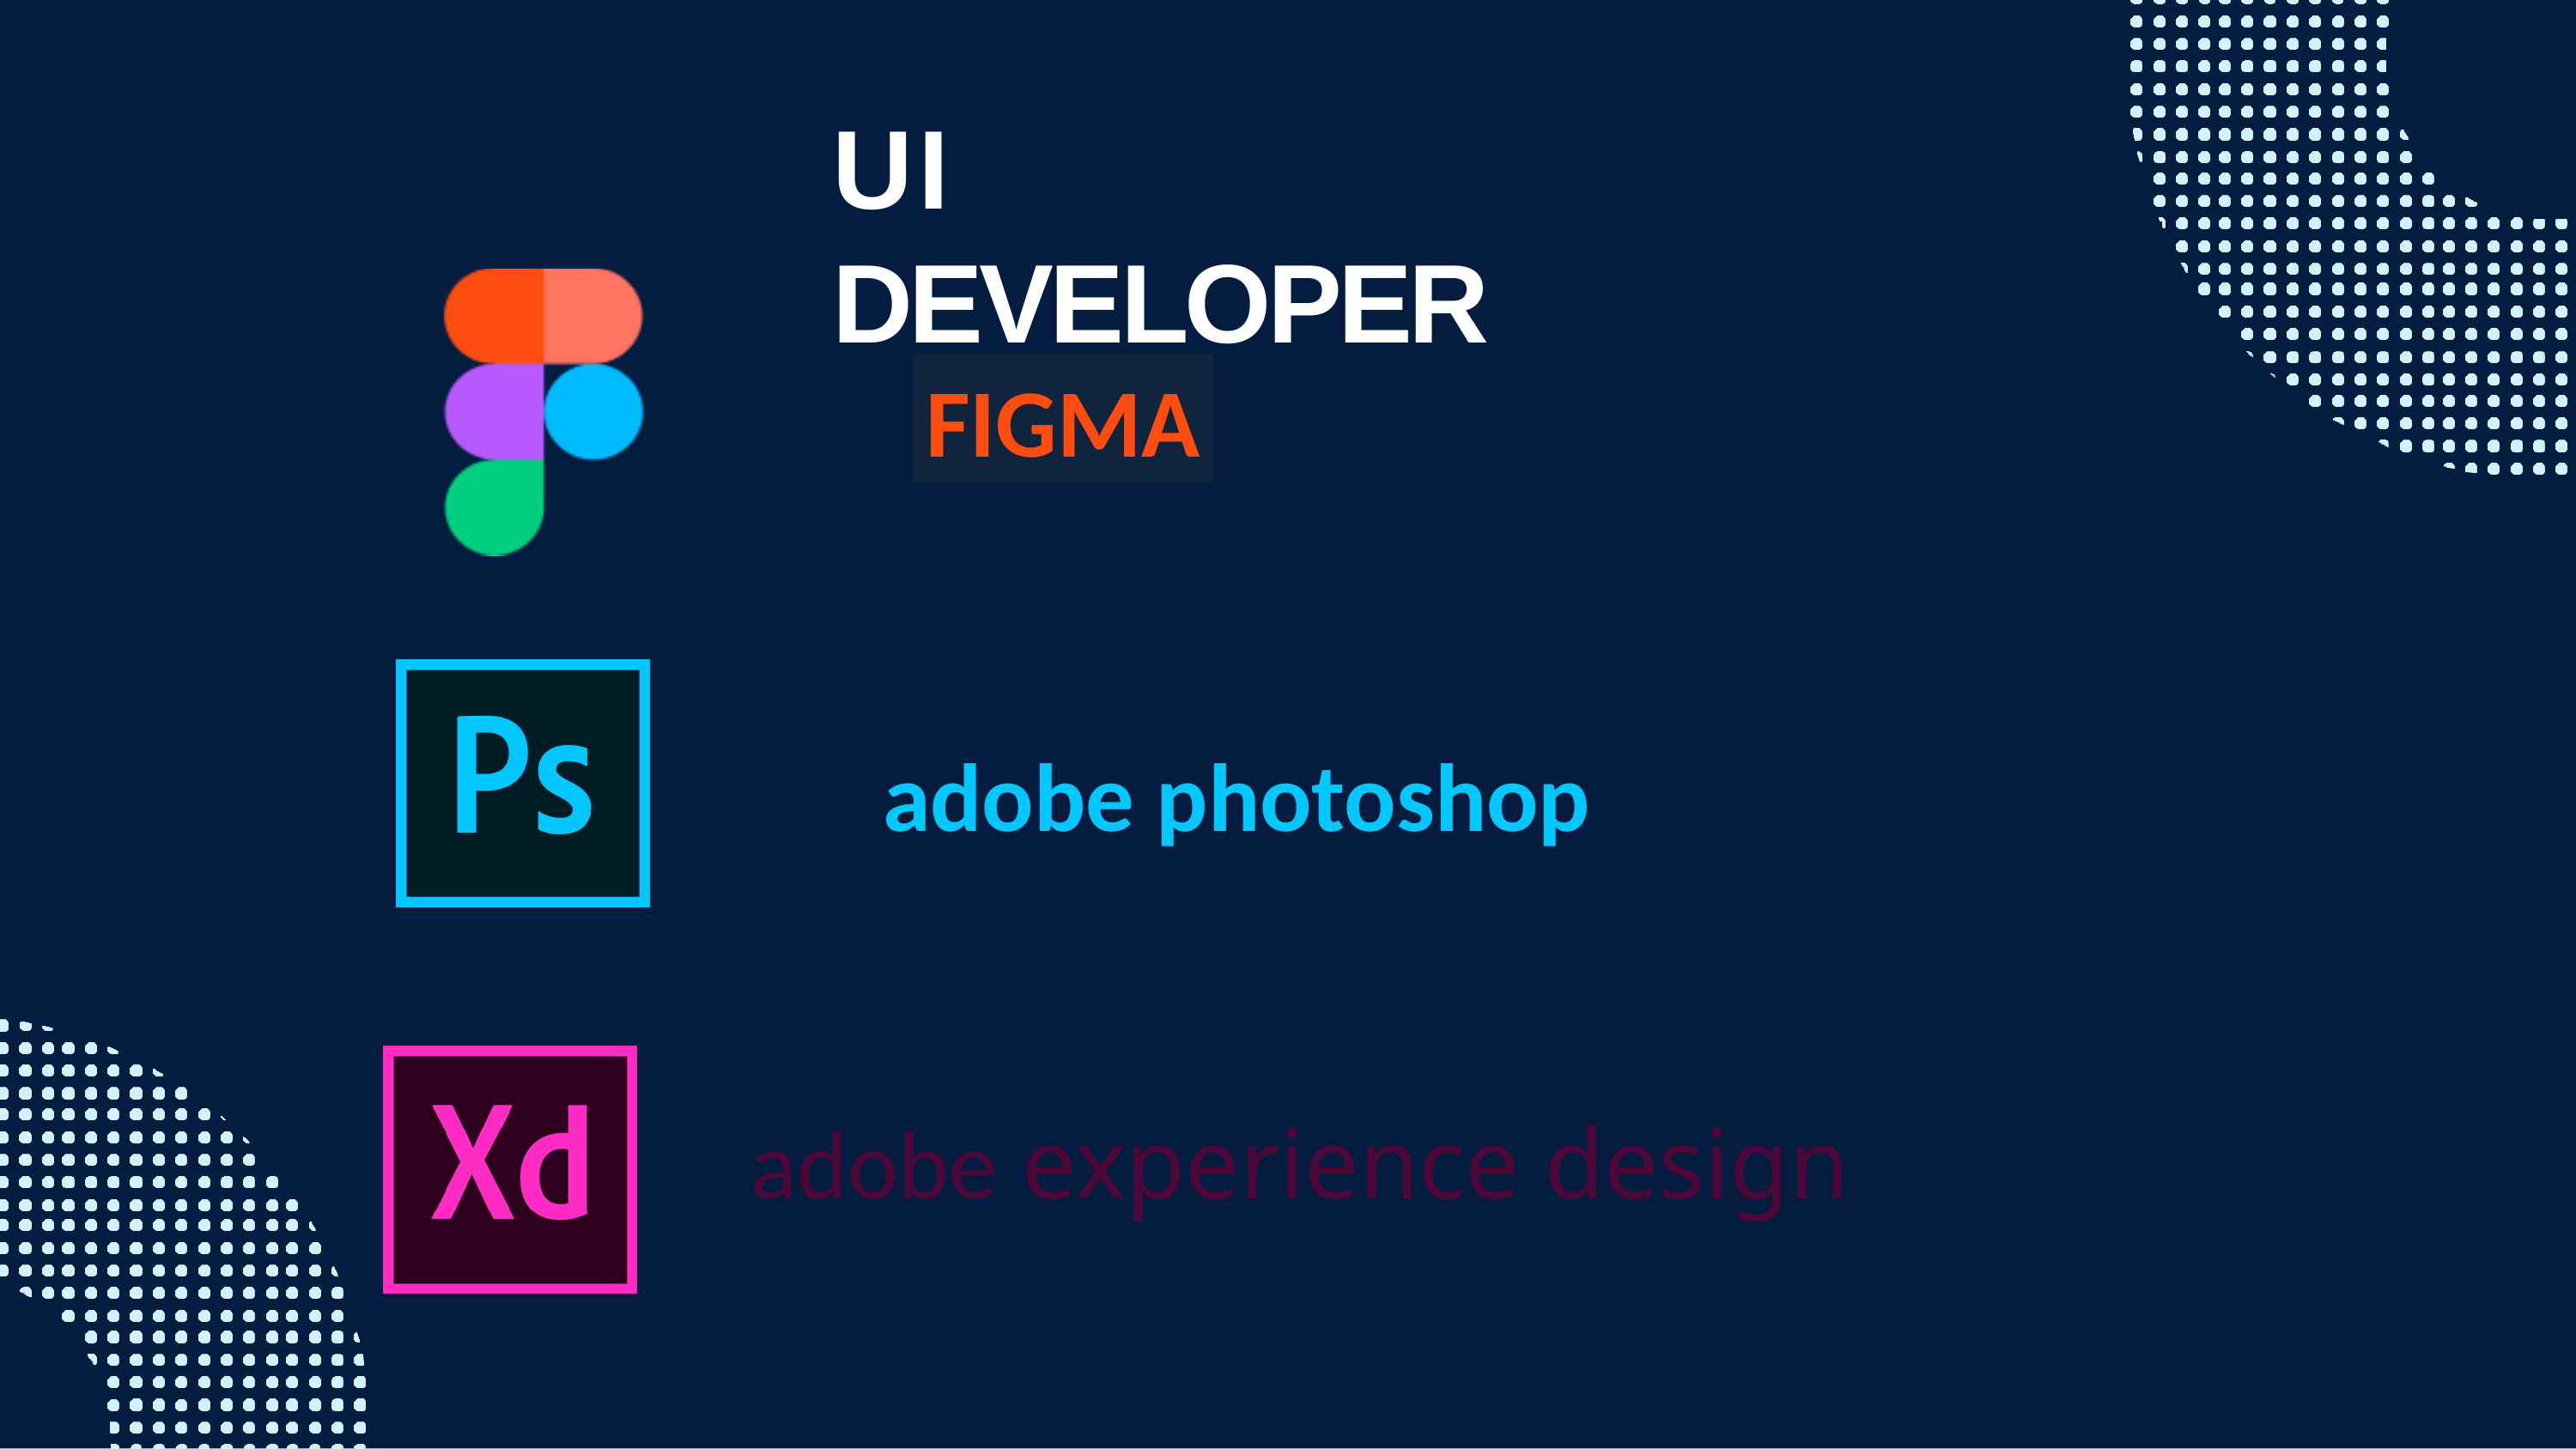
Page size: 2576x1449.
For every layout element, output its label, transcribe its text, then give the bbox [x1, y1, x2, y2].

picture [107, 1046, 118, 1054]
picture [2465, 463, 2477, 473]
picture [2263, 306, 2276, 318]
picture [309, 1444, 321, 1449]
picture [2422, 373, 2434, 385]
picture [2442, 440, 2455, 452]
picture [286, 1241, 299, 1254]
picture [0, 1087, 9, 1100]
picture [2510, 306, 2523, 318]
picture [2443, 463, 2455, 469]
picture [2510, 440, 2523, 452]
picture [2488, 417, 2500, 430]
title UI DEVELOPER [830, 95, 1643, 367]
picture [2130, 106, 2143, 118]
picture [221, 1376, 233, 1389]
picture [153, 1131, 165, 1143]
picture [19, 1131, 32, 1143]
picture [2354, 350, 2366, 363]
picture [2377, 195, 2390, 207]
picture [2354, 328, 2366, 341]
picture [107, 1376, 119, 1389]
picture [153, 1198, 165, 1211]
picture [2354, 60, 2366, 73]
picture [130, 1331, 143, 1343]
picture [2309, 239, 2322, 252]
picture [2399, 417, 2412, 429]
picture [2331, 394, 2344, 407]
picture [2354, 282, 2366, 295]
picture [2331, 373, 2344, 385]
picture [2198, 172, 2211, 185]
picture [2218, 150, 2231, 163]
picture [2331, 282, 2344, 295]
picture [331, 1376, 343, 1389]
picture [2241, 263, 2253, 275]
picture [2263, 38, 2276, 50]
picture [286, 1354, 299, 1366]
picture [2287, 195, 2299, 207]
picture [2510, 239, 2523, 252]
picture [153, 1422, 165, 1434]
picture [2331, 328, 2344, 341]
picture [153, 1069, 163, 1077]
picture [107, 1154, 119, 1166]
picture [2377, 172, 2390, 185]
picture [265, 1264, 278, 1276]
picture [2309, 106, 2322, 118]
picture [84, 1041, 97, 1054]
picture [131, 1444, 143, 1449]
picture [2354, 150, 2366, 163]
picture [19, 1108, 32, 1121]
picture [2153, 60, 2166, 73]
picture [2354, 394, 2366, 407]
picture [153, 1176, 165, 1189]
picture [2198, 106, 2211, 118]
picture [130, 1131, 143, 1143]
picture [197, 1198, 210, 1211]
picture [62, 1064, 75, 1077]
picture [2176, 239, 2188, 252]
picture [2399, 217, 2412, 230]
picture [2377, 350, 2390, 363]
picture [265, 1398, 278, 1411]
picture [42, 1025, 53, 1032]
picture [243, 1137, 250, 1143]
picture [2422, 263, 2434, 275]
picture [2488, 217, 2500, 230]
picture [2218, 82, 2231, 95]
picture [2555, 350, 2568, 363]
picture [130, 1219, 143, 1232]
picture [0, 1176, 9, 1189]
picture [175, 1087, 188, 1100]
picture [2331, 82, 2344, 95]
picture [84, 1198, 97, 1211]
picture [84, 1287, 97, 1300]
picture [42, 1131, 54, 1143]
picture [221, 1354, 233, 1366]
picture [2442, 282, 2455, 295]
picture [265, 1198, 278, 1211]
picture [2377, 328, 2390, 341]
picture [2241, 150, 2253, 163]
picture [2309, 328, 2322, 341]
picture [130, 1176, 143, 1189]
picture [2555, 219, 2568, 230]
picture [2287, 172, 2299, 185]
picture [84, 1087, 97, 1100]
picture [175, 1154, 188, 1166]
picture [2442, 328, 2455, 341]
picture [2287, 328, 2299, 341]
picture [2465, 282, 2477, 295]
picture [130, 1398, 143, 1411]
picture [42, 1198, 54, 1211]
picture [153, 1219, 165, 1232]
picture [2241, 195, 2253, 207]
picture [243, 1309, 256, 1322]
picture [84, 1241, 97, 1254]
picture [2510, 217, 2523, 230]
picture [2198, 60, 2211, 73]
picture [2422, 394, 2434, 407]
picture [2198, 82, 2211, 95]
picture [2263, 217, 2276, 230]
picture [2287, 38, 2299, 50]
picture [42, 1064, 54, 1077]
picture [84, 1264, 97, 1276]
picture [2377, 282, 2390, 295]
picture [2287, 350, 2299, 363]
picture [153, 1331, 165, 1343]
picture [153, 1444, 165, 1449]
picture [197, 1176, 210, 1189]
picture [2309, 217, 2322, 230]
picture [2153, 128, 2166, 141]
picture [2422, 350, 2434, 363]
picture [2399, 373, 2412, 385]
picture [197, 1131, 210, 1143]
picture [2218, 282, 2231, 295]
picture [197, 1287, 210, 1300]
picture [2377, 82, 2390, 95]
picture [2488, 239, 2500, 252]
picture [2198, 217, 2211, 230]
picture [0, 1041, 9, 1054]
picture [2176, 82, 2188, 95]
picture [2153, 172, 2166, 185]
picture [286, 1331, 299, 1343]
picture [2176, 106, 2188, 118]
picture [153, 1154, 165, 1166]
picture [2331, 263, 2344, 275]
picture [2555, 440, 2568, 452]
picture [2331, 172, 2344, 185]
picture [2442, 350, 2455, 363]
picture [62, 1287, 75, 1300]
picture [2218, 106, 2231, 118]
picture [2130, 15, 2143, 27]
picture [243, 1264, 256, 1276]
picture [2176, 195, 2188, 207]
picture [42, 1108, 54, 1121]
picture [0, 1131, 9, 1143]
picture [197, 1331, 210, 1343]
picture [2533, 463, 2545, 475]
picture [2510, 417, 2523, 429]
picture [2263, 328, 2276, 341]
picture [2287, 306, 2299, 318]
picture [2510, 328, 2523, 341]
picture [2399, 350, 2412, 363]
picture [2354, 217, 2366, 230]
picture [2198, 195, 2211, 207]
picture [197, 1154, 210, 1166]
picture [62, 1154, 75, 1166]
picture [0, 1019, 9, 1032]
picture [2218, 128, 2231, 141]
picture [107, 1087, 119, 1100]
picture [2176, 150, 2188, 163]
picture [107, 1398, 119, 1411]
picture [2331, 350, 2344, 363]
picture [2331, 38, 2344, 50]
picture [2422, 328, 2434, 341]
text_box adobe experience design [713, 1095, 1863, 1225]
picture [221, 1287, 233, 1300]
picture [2488, 282, 2500, 295]
picture [2442, 263, 2455, 275]
picture [2241, 172, 2253, 185]
picture [221, 1131, 233, 1143]
picture [2488, 350, 2500, 363]
picture [130, 1376, 143, 1389]
picture [107, 1309, 119, 1322]
picture [19, 1021, 32, 1032]
picture [2465, 394, 2477, 407]
picture [2309, 15, 2322, 27]
picture [408, 671, 638, 895]
picture [2287, 60, 2299, 73]
picture [84, 1309, 97, 1322]
picture [331, 1265, 338, 1276]
picture [2136, 151, 2142, 162]
picture [2533, 306, 2545, 318]
picture [130, 1287, 143, 1300]
picture [331, 1444, 343, 1449]
picture [175, 1108, 188, 1121]
picture [2465, 328, 2477, 341]
picture [42, 1264, 54, 1276]
picture [2422, 417, 2434, 429]
picture [2309, 0, 2321, 5]
picture [2399, 306, 2412, 318]
picture [2153, 82, 2166, 95]
picture [2377, 239, 2390, 252]
picture [2377, 150, 2390, 163]
picture [2263, 239, 2276, 252]
picture [0, 1219, 9, 1232]
picture [2422, 282, 2434, 295]
picture [2130, 0, 2142, 5]
picture [286, 1264, 299, 1276]
picture [2533, 417, 2545, 429]
picture [175, 1422, 188, 1434]
picture [286, 1309, 299, 1322]
picture [265, 1331, 278, 1343]
picture [2399, 195, 2412, 207]
picture [221, 1154, 233, 1166]
picture [265, 1176, 278, 1189]
picture [2241, 217, 2253, 230]
picture [265, 1422, 278, 1434]
picture [84, 1154, 97, 1166]
picture [130, 1309, 143, 1322]
picture [2354, 15, 2366, 27]
picture [130, 1087, 143, 1100]
picture [2510, 373, 2523, 385]
picture [153, 1287, 165, 1300]
picture [2377, 394, 2390, 407]
picture [175, 1309, 188, 1322]
picture [2377, 106, 2390, 118]
picture [130, 1354, 143, 1366]
picture [2241, 128, 2253, 141]
picture [2176, 0, 2188, 5]
picture [2132, 128, 2143, 141]
picture [265, 1376, 278, 1389]
picture [2442, 373, 2455, 385]
picture [2309, 38, 2322, 50]
picture [19, 1041, 32, 1054]
picture [2153, 15, 2166, 27]
picture [2354, 106, 2366, 118]
picture [2555, 263, 2568, 275]
picture [175, 1176, 188, 1189]
picture [2180, 263, 2188, 273]
picture [107, 1064, 119, 1077]
picture [0, 1264, 9, 1276]
picture [243, 1354, 256, 1366]
picture [2309, 373, 2322, 385]
picture [2218, 38, 2231, 50]
picture [2241, 328, 2253, 341]
picture [2331, 150, 2344, 163]
picture [175, 1398, 188, 1411]
picture [221, 1444, 233, 1449]
picture [2488, 263, 2500, 275]
picture [2263, 82, 2276, 95]
picture [198, 1444, 210, 1449]
picture [19, 1087, 32, 1100]
picture [331, 1422, 343, 1434]
picture [2176, 15, 2188, 27]
picture [2287, 0, 2299, 5]
picture [2510, 394, 2523, 407]
picture [62, 1041, 75, 1054]
picture [62, 1198, 75, 1211]
picture [2309, 263, 2322, 275]
picture [2442, 394, 2455, 407]
picture [0, 1198, 9, 1211]
picture [2198, 239, 2211, 252]
picture [2422, 217, 2434, 230]
picture [2399, 239, 2412, 252]
picture [19, 1198, 32, 1211]
picture [2533, 219, 2545, 230]
picture [2198, 15, 2211, 27]
picture [2309, 82, 2322, 95]
picture [42, 1176, 54, 1189]
picture [2331, 15, 2344, 27]
picture [175, 1331, 188, 1343]
picture [2241, 38, 2253, 50]
picture [308, 1241, 321, 1254]
text_box adobe photoshop [870, 728, 1604, 858]
picture [19, 1176, 32, 1189]
picture [0, 1241, 9, 1254]
picture [130, 1241, 143, 1254]
picture [2176, 60, 2188, 73]
picture [2309, 60, 2322, 73]
picture [197, 1264, 210, 1276]
picture [175, 1131, 188, 1143]
picture [84, 1219, 97, 1232]
picture [243, 1241, 256, 1254]
picture [84, 1131, 97, 1143]
picture [130, 1154, 143, 1166]
picture [2533, 328, 2545, 341]
picture [2533, 394, 2545, 407]
picture [2263, 15, 2276, 27]
picture [2241, 15, 2253, 27]
picture [2309, 172, 2322, 185]
picture [2309, 128, 2322, 141]
picture [2488, 394, 2500, 407]
picture [243, 1176, 256, 1189]
picture [2153, 106, 2166, 118]
picture [2442, 239, 2455, 252]
picture [2533, 239, 2545, 252]
picture [62, 1087, 75, 1100]
picture [2218, 195, 2231, 207]
picture [19, 1154, 32, 1166]
picture [2555, 373, 2568, 385]
picture [2287, 128, 2299, 141]
picture [2488, 328, 2500, 341]
picture [42, 1287, 54, 1300]
picture [2263, 195, 2276, 207]
picture [153, 1376, 165, 1389]
picture [2198, 0, 2210, 5]
picture [42, 1154, 54, 1166]
picture [221, 1309, 233, 1322]
picture [2287, 263, 2299, 275]
picture [354, 1376, 366, 1389]
picture [2263, 350, 2276, 363]
picture [2331, 195, 2344, 207]
picture [2198, 263, 2211, 275]
picture [175, 1219, 188, 1232]
picture [42, 1241, 54, 1254]
picture [2555, 417, 2568, 429]
picture [42, 1041, 54, 1054]
picture [2442, 306, 2455, 318]
picture [286, 1198, 299, 1211]
picture [354, 1354, 364, 1366]
picture [221, 1241, 233, 1254]
picture [2422, 195, 2434, 207]
picture [2377, 15, 2390, 27]
picture [2153, 150, 2166, 163]
picture [2218, 172, 2231, 185]
picture [2331, 239, 2344, 252]
picture [2241, 82, 2253, 95]
picture [2263, 282, 2276, 295]
picture [354, 1398, 366, 1411]
picture [2354, 0, 2366, 5]
picture [0, 1154, 9, 1166]
picture [221, 1398, 233, 1411]
picture [308, 1398, 321, 1411]
picture [130, 1422, 143, 1434]
picture [383, 1046, 637, 1294]
picture [2218, 306, 2231, 318]
picture [2263, 150, 2276, 163]
picture [2198, 38, 2211, 50]
picture [2331, 217, 2344, 230]
picture [2287, 373, 2299, 385]
picture [2263, 0, 2276, 5]
picture [331, 1354, 343, 1366]
picture [265, 1241, 278, 1254]
picture [2377, 306, 2390, 318]
picture [84, 1064, 97, 1077]
picture [130, 1264, 143, 1276]
picture [2422, 239, 2434, 252]
picture [197, 1241, 210, 1254]
picture [2488, 440, 2500, 452]
picture [286, 1422, 299, 1434]
picture [175, 1354, 188, 1366]
picture [153, 1241, 165, 1254]
picture [197, 1376, 210, 1389]
picture [84, 1331, 97, 1343]
picture [2377, 373, 2390, 385]
picture [0, 1108, 9, 1121]
picture [286, 1398, 299, 1411]
picture [2246, 350, 2253, 358]
picture [2218, 15, 2231, 27]
text_box FIGMA [912, 354, 1214, 483]
picture [243, 1154, 256, 1166]
picture [84, 1108, 97, 1121]
picture [2354, 306, 2366, 318]
picture [111, 1444, 119, 1449]
picture [197, 1354, 210, 1366]
picture [266, 1444, 278, 1449]
picture [243, 1398, 256, 1411]
picture [2377, 60, 2386, 73]
picture [2198, 282, 2211, 295]
picture [2377, 217, 2390, 230]
picture [107, 1198, 119, 1211]
picture [2287, 217, 2299, 230]
picture [197, 1422, 210, 1434]
picture [2130, 60, 2143, 73]
picture [2399, 328, 2412, 341]
picture [308, 1331, 321, 1343]
picture [243, 1198, 256, 1211]
picture [153, 1309, 165, 1322]
picture [2465, 239, 2477, 252]
picture [2219, 0, 2231, 5]
picture [2263, 106, 2276, 118]
picture [175, 1264, 188, 1276]
picture [2176, 128, 2188, 141]
picture [308, 1422, 321, 1434]
picture [265, 1287, 278, 1300]
picture [2218, 239, 2231, 252]
picture [396, 268, 693, 556]
picture [2331, 128, 2344, 141]
picture [308, 1287, 321, 1300]
picture [62, 1241, 75, 1254]
picture [308, 1376, 321, 1389]
picture [2377, 263, 2390, 275]
picture [2510, 350, 2523, 363]
picture [2399, 263, 2412, 275]
picture [2333, 417, 2344, 426]
picture [62, 1264, 75, 1276]
picture [153, 1354, 165, 1366]
picture [2241, 306, 2253, 318]
picture [2510, 263, 2523, 275]
picture [175, 1198, 188, 1211]
picture [197, 1219, 210, 1232]
picture [243, 1287, 256, 1300]
picture [354, 1444, 366, 1449]
picture [2354, 373, 2366, 385]
picture [19, 1241, 32, 1254]
picture [2377, 128, 2390, 141]
picture [175, 1241, 188, 1254]
picture [2287, 150, 2299, 163]
picture [331, 1287, 343, 1300]
picture [2287, 106, 2299, 118]
picture [107, 1287, 119, 1300]
picture [2555, 394, 2568, 407]
picture [2331, 106, 2344, 118]
picture [2331, 306, 2344, 318]
picture [2533, 373, 2545, 385]
picture [110, 1422, 119, 1434]
picture [19, 1219, 32, 1232]
picture [2555, 463, 2568, 475]
picture [2287, 239, 2299, 252]
picture [2263, 263, 2276, 275]
picture [2218, 60, 2231, 73]
picture [243, 1422, 256, 1434]
picture [308, 1354, 321, 1366]
picture [0, 1064, 9, 1077]
picture [19, 1064, 32, 1077]
picture [175, 1376, 188, 1389]
picture [2153, 0, 2166, 5]
picture [2241, 106, 2253, 118]
picture [153, 1264, 165, 1276]
picture [221, 1264, 233, 1276]
picture [2354, 128, 2366, 141]
picture [130, 1108, 143, 1121]
picture [286, 1376, 299, 1389]
picture [2309, 150, 2322, 163]
picture [2354, 263, 2366, 275]
picture [2422, 172, 2434, 185]
picture [197, 1398, 210, 1411]
picture [2510, 282, 2523, 295]
picture [153, 1087, 165, 1100]
picture [107, 1241, 119, 1254]
picture [2399, 394, 2412, 407]
picture [2555, 328, 2568, 341]
picture [2488, 306, 2500, 318]
picture [175, 1444, 187, 1449]
picture [2309, 394, 2322, 407]
picture [243, 1219, 256, 1232]
picture [2332, 0, 2344, 5]
picture [2378, 440, 2390, 447]
picture [2465, 263, 2477, 275]
picture [2377, 417, 2390, 429]
picture [2309, 350, 2322, 363]
picture [243, 1331, 256, 1343]
picture [2555, 306, 2568, 318]
picture [286, 1287, 299, 1300]
picture [2377, 38, 2386, 50]
picture [2442, 217, 2455, 230]
picture [107, 1219, 119, 1232]
picture [42, 1087, 54, 1100]
picture [308, 1309, 321, 1322]
picture [2263, 128, 2276, 141]
picture [221, 1198, 233, 1211]
picture [2354, 417, 2366, 429]
picture [62, 1131, 75, 1143]
picture [2241, 60, 2253, 73]
picture [175, 1287, 188, 1300]
picture [221, 1422, 233, 1434]
picture [2153, 195, 2166, 207]
picture [2399, 172, 2412, 185]
picture [62, 1176, 75, 1189]
picture [2533, 263, 2545, 275]
picture [2422, 306, 2434, 318]
picture [2399, 440, 2412, 452]
picture [243, 1376, 256, 1389]
picture [2555, 282, 2568, 295]
picture [2354, 195, 2366, 207]
picture [221, 1219, 233, 1232]
picture [2465, 350, 2477, 363]
picture [130, 1198, 143, 1211]
picture [62, 1108, 75, 1121]
picture [308, 1221, 316, 1232]
picture [2465, 417, 2477, 429]
picture [2287, 282, 2299, 295]
picture [2331, 60, 2344, 73]
picture [308, 1264, 321, 1276]
picture [2241, 0, 2253, 5]
picture [2287, 82, 2299, 95]
picture [265, 1354, 278, 1366]
picture [2510, 463, 2523, 475]
picture [2399, 282, 2412, 295]
picture [2287, 15, 2299, 27]
picture [2198, 128, 2211, 141]
picture [62, 1219, 75, 1232]
picture [107, 1264, 119, 1276]
picture [2465, 440, 2477, 452]
picture [2218, 217, 2231, 230]
picture [2309, 195, 2322, 207]
picture [2263, 172, 2276, 185]
picture [107, 1131, 119, 1143]
picture [2465, 306, 2477, 318]
picture [19, 1264, 32, 1276]
picture [2377, 0, 2389, 5]
picture [2176, 172, 2188, 185]
picture [2442, 195, 2455, 207]
picture [2399, 129, 2409, 141]
picture [88, 1354, 97, 1365]
picture [2241, 282, 2253, 295]
picture [2130, 82, 2143, 95]
picture [354, 1332, 360, 1343]
picture [2309, 306, 2322, 318]
picture [2555, 239, 2568, 252]
picture [197, 1108, 210, 1121]
picture [331, 1398, 343, 1411]
picture [153, 1108, 165, 1121]
picture [2198, 150, 2211, 163]
picture [107, 1108, 119, 1121]
picture [2533, 440, 2545, 452]
picture [2354, 38, 2366, 50]
picture [221, 1331, 233, 1343]
picture [2533, 350, 2545, 363]
picture [2176, 38, 2188, 50]
picture [2465, 197, 2477, 207]
picture [2176, 217, 2188, 230]
picture [2263, 60, 2276, 73]
picture [62, 1309, 75, 1322]
picture [84, 1176, 97, 1189]
picture [2488, 373, 2500, 385]
picture [130, 1064, 143, 1077]
picture [354, 1422, 366, 1434]
picture [221, 1176, 233, 1189]
picture [2399, 150, 2412, 163]
picture [243, 1444, 255, 1449]
picture [153, 1398, 165, 1411]
picture [107, 1331, 119, 1343]
picture [286, 1444, 298, 1449]
picture [265, 1219, 278, 1232]
picture [2488, 463, 2500, 475]
picture [286, 1219, 299, 1232]
picture [331, 1309, 343, 1322]
picture [107, 1354, 119, 1366]
picture [2354, 239, 2366, 252]
picture [2130, 38, 2143, 50]
picture [2533, 282, 2545, 295]
picture [2465, 373, 2477, 385]
picture [265, 1309, 278, 1322]
picture [2159, 217, 2166, 228]
picture [331, 1331, 343, 1343]
picture [20, 1287, 32, 1297]
picture [2218, 263, 2231, 275]
picture [2354, 172, 2366, 185]
picture [2241, 239, 2253, 252]
picture [107, 1176, 119, 1189]
picture [197, 1309, 210, 1322]
picture [2309, 282, 2322, 295]
picture [2153, 38, 2166, 50]
picture [2465, 217, 2477, 230]
picture [2422, 440, 2434, 452]
picture [42, 1219, 54, 1232]
picture [2442, 417, 2455, 429]
picture [2354, 82, 2366, 95]
